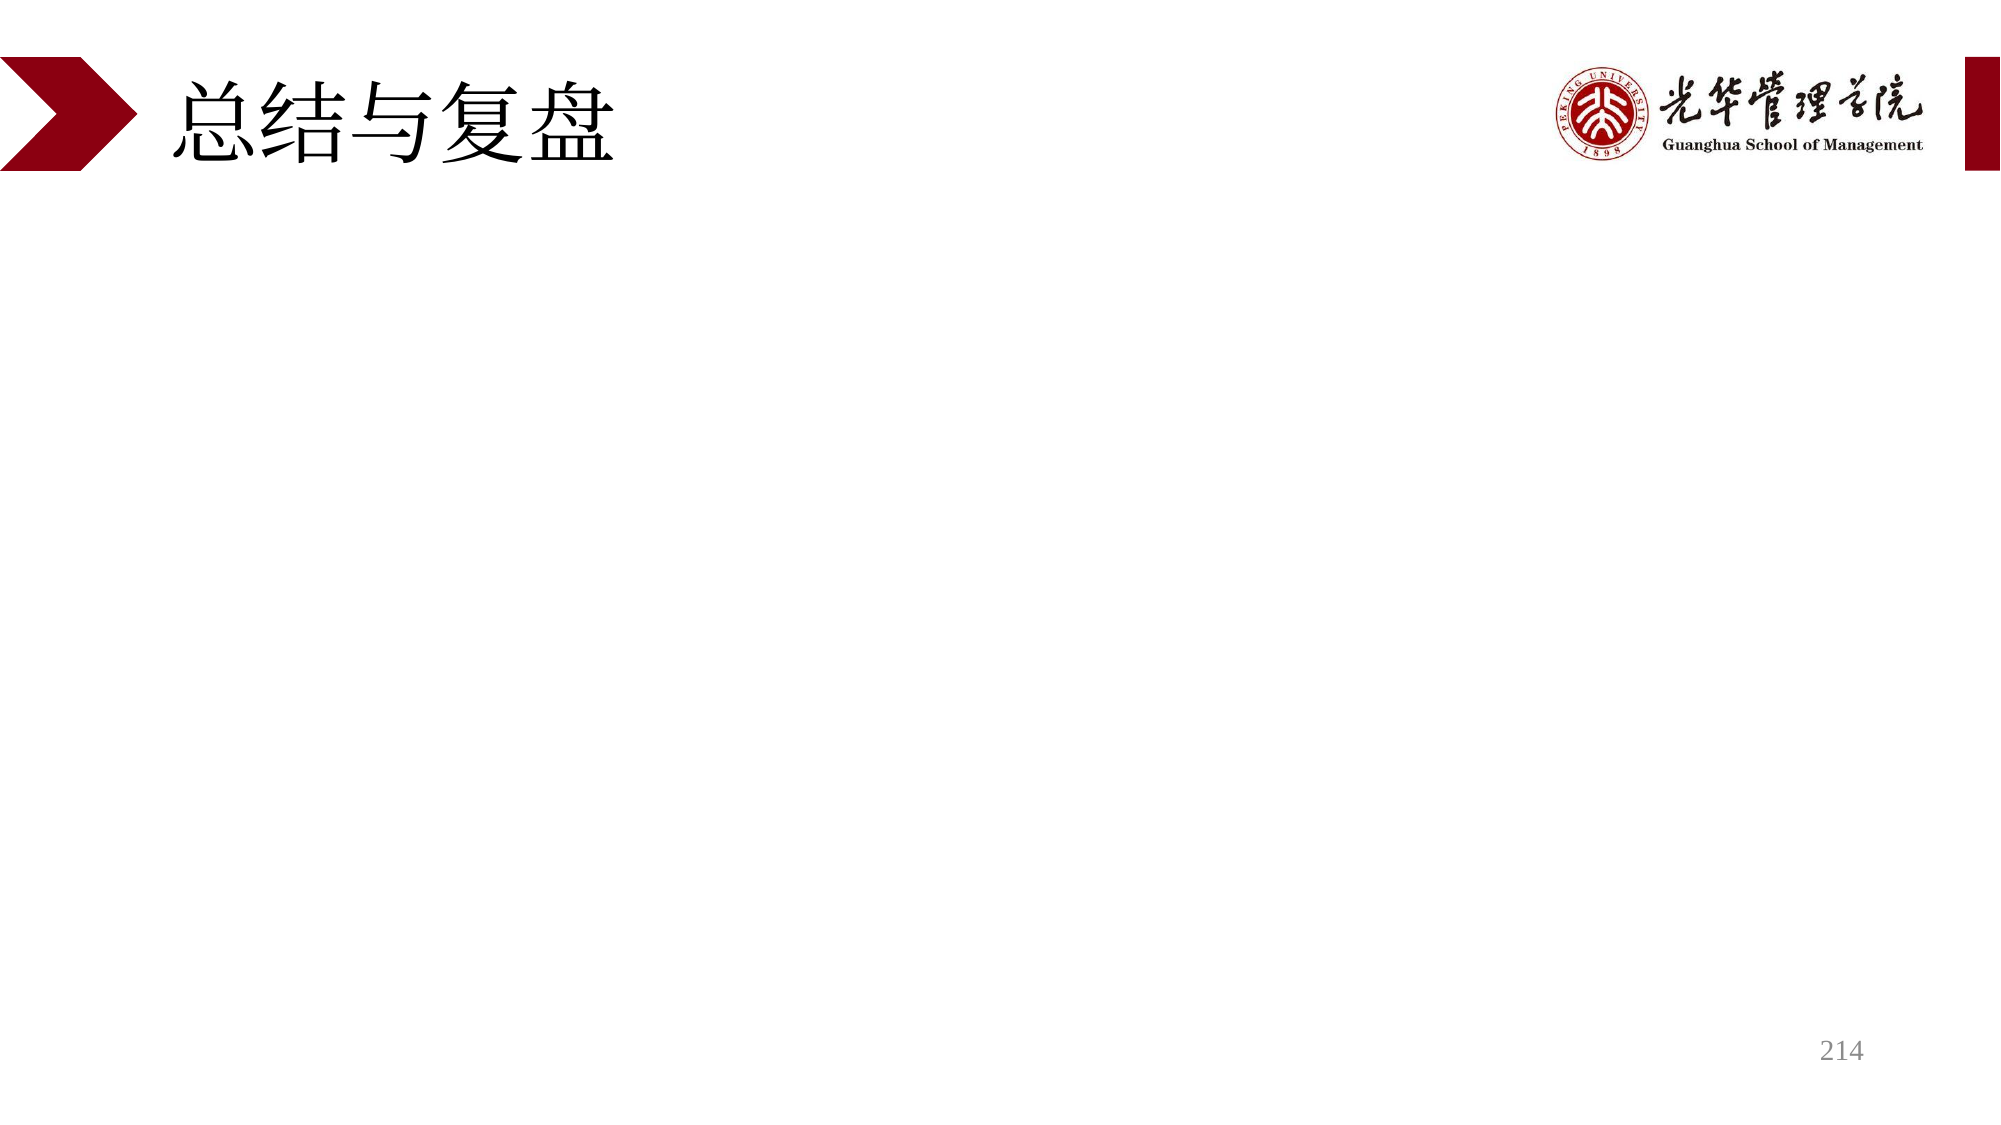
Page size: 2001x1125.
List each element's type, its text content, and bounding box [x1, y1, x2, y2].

title 总结与复盘 [154, 59, 1537, 195]
picture [1507, 27, 1965, 200]
slide_number 214 [1429, 1018, 1880, 1079]
